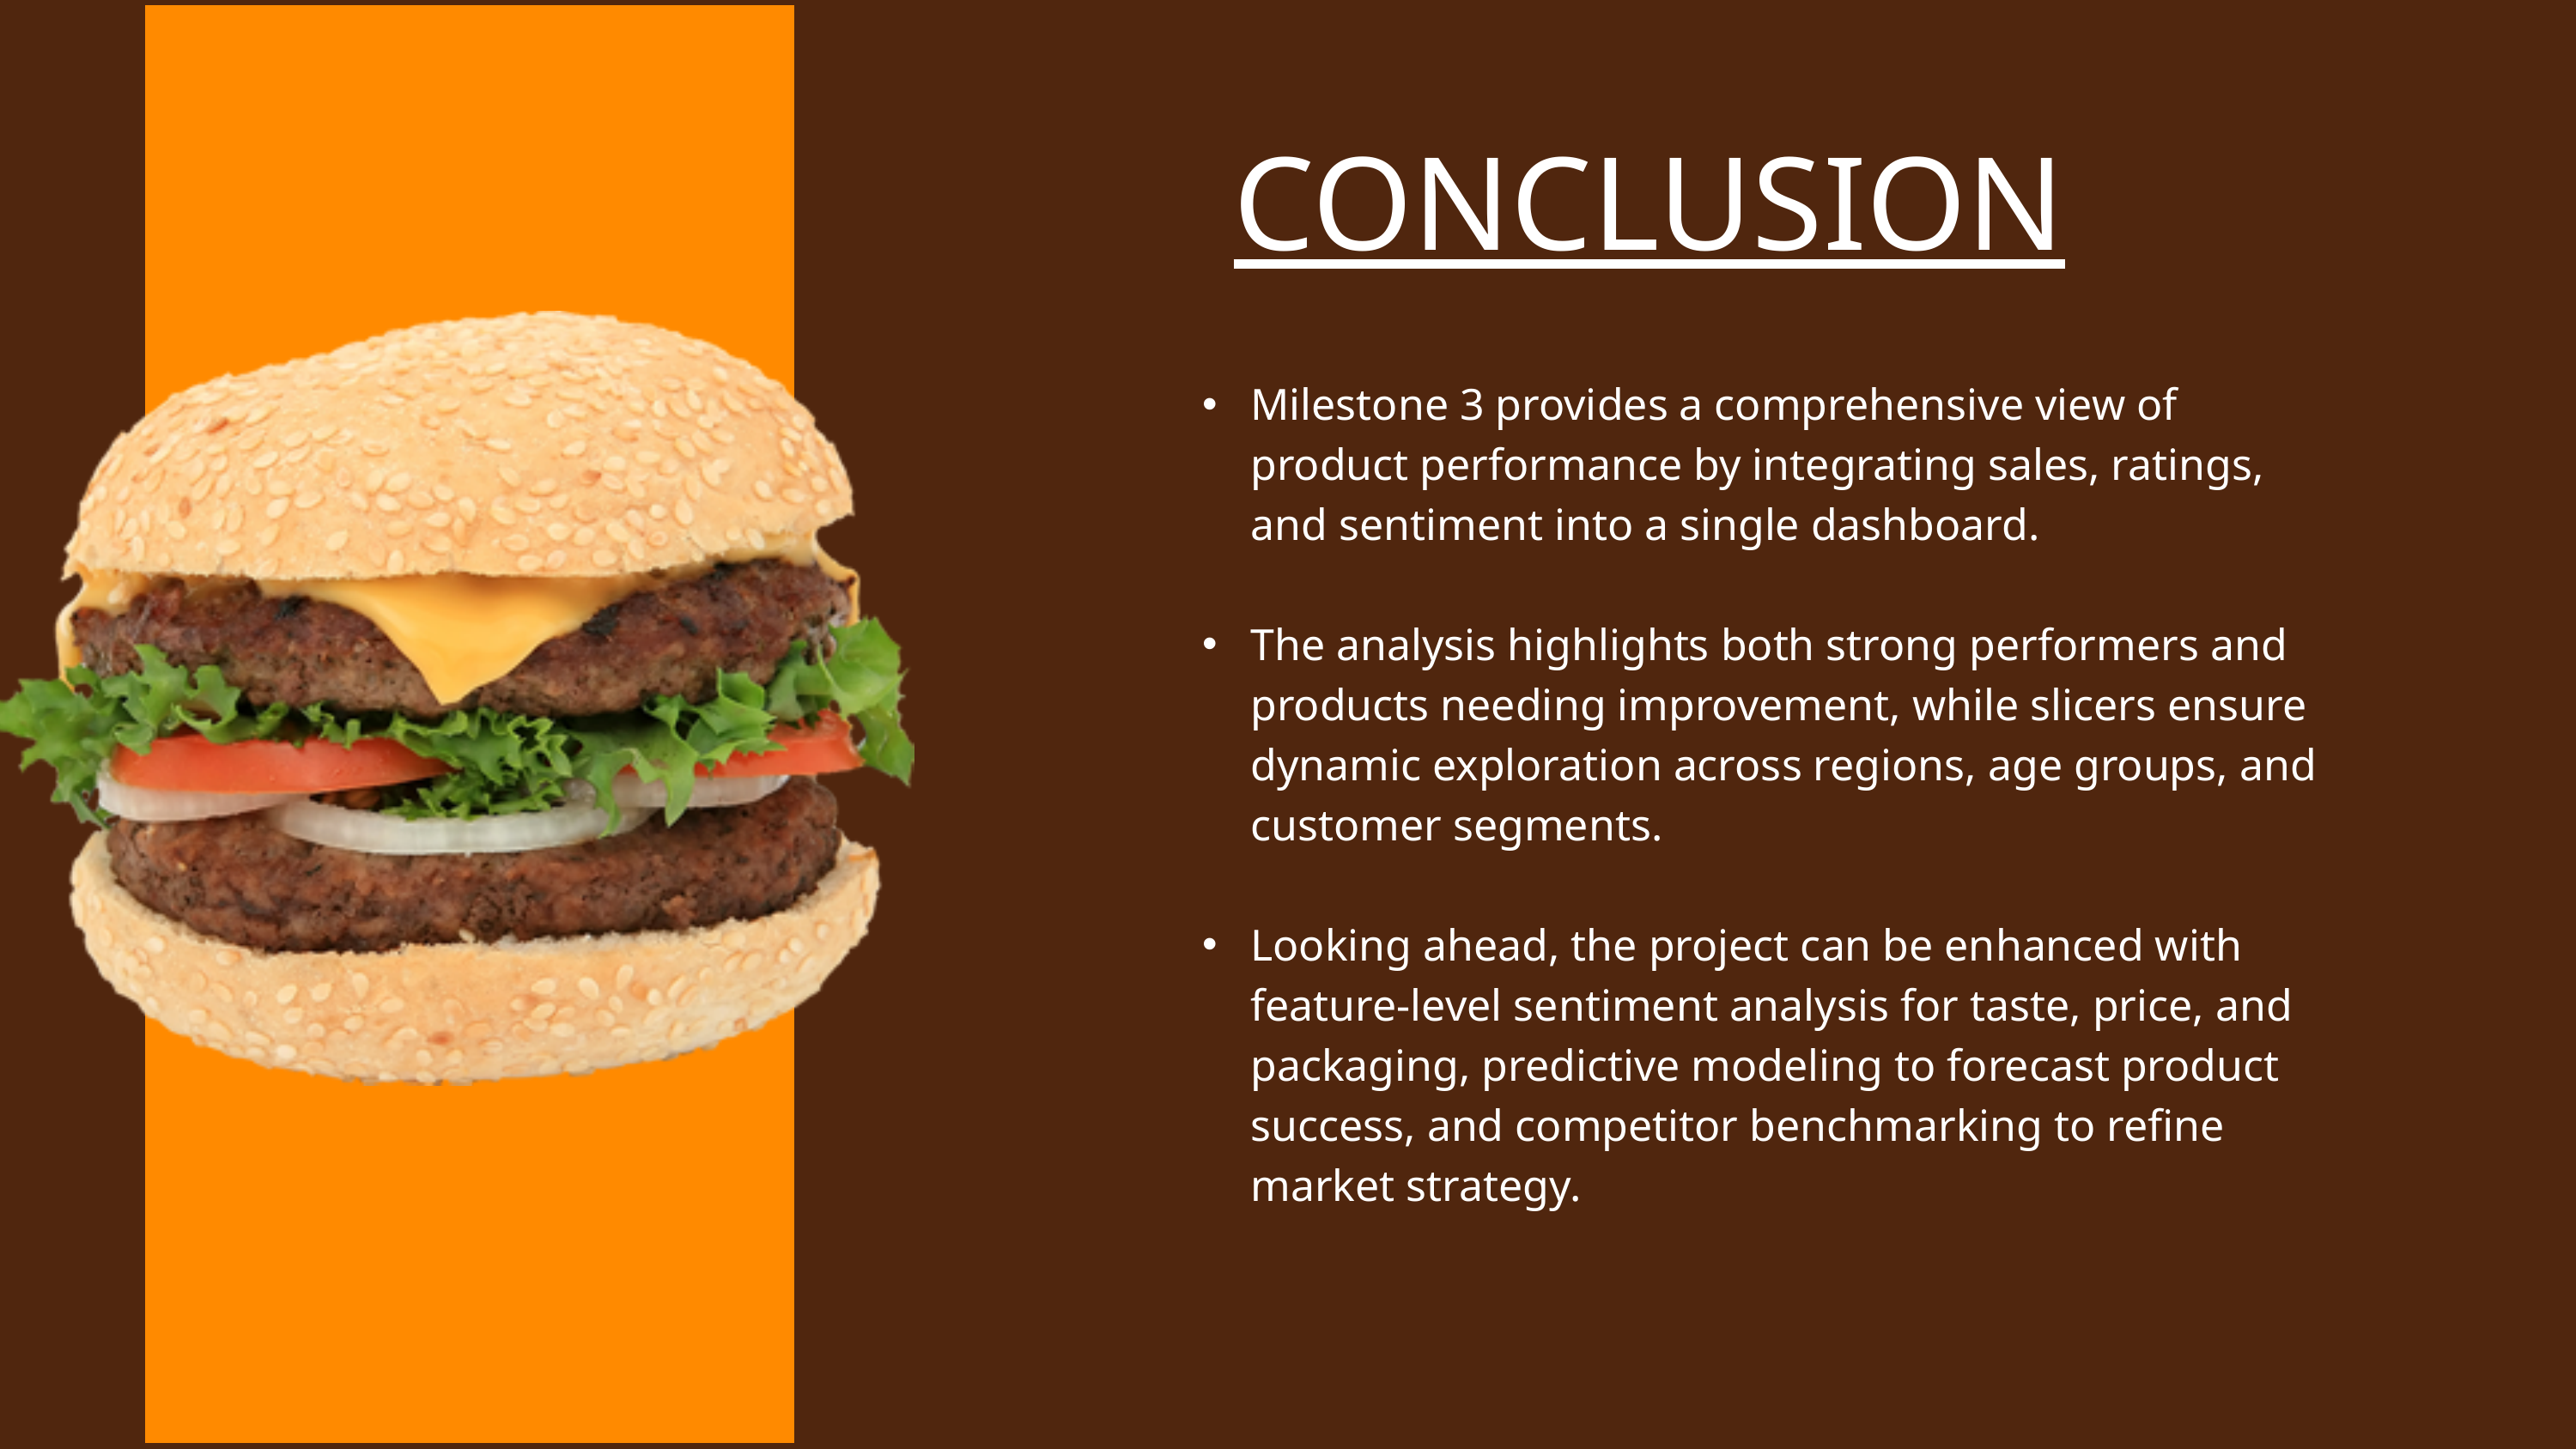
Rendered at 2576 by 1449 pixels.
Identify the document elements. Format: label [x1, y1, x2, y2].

text_box [144, 4, 795, 310]
text_box [0, 0, 2576, 1449]
text_box [144, 1093, 795, 1444]
picture [0, 311, 914, 1086]
